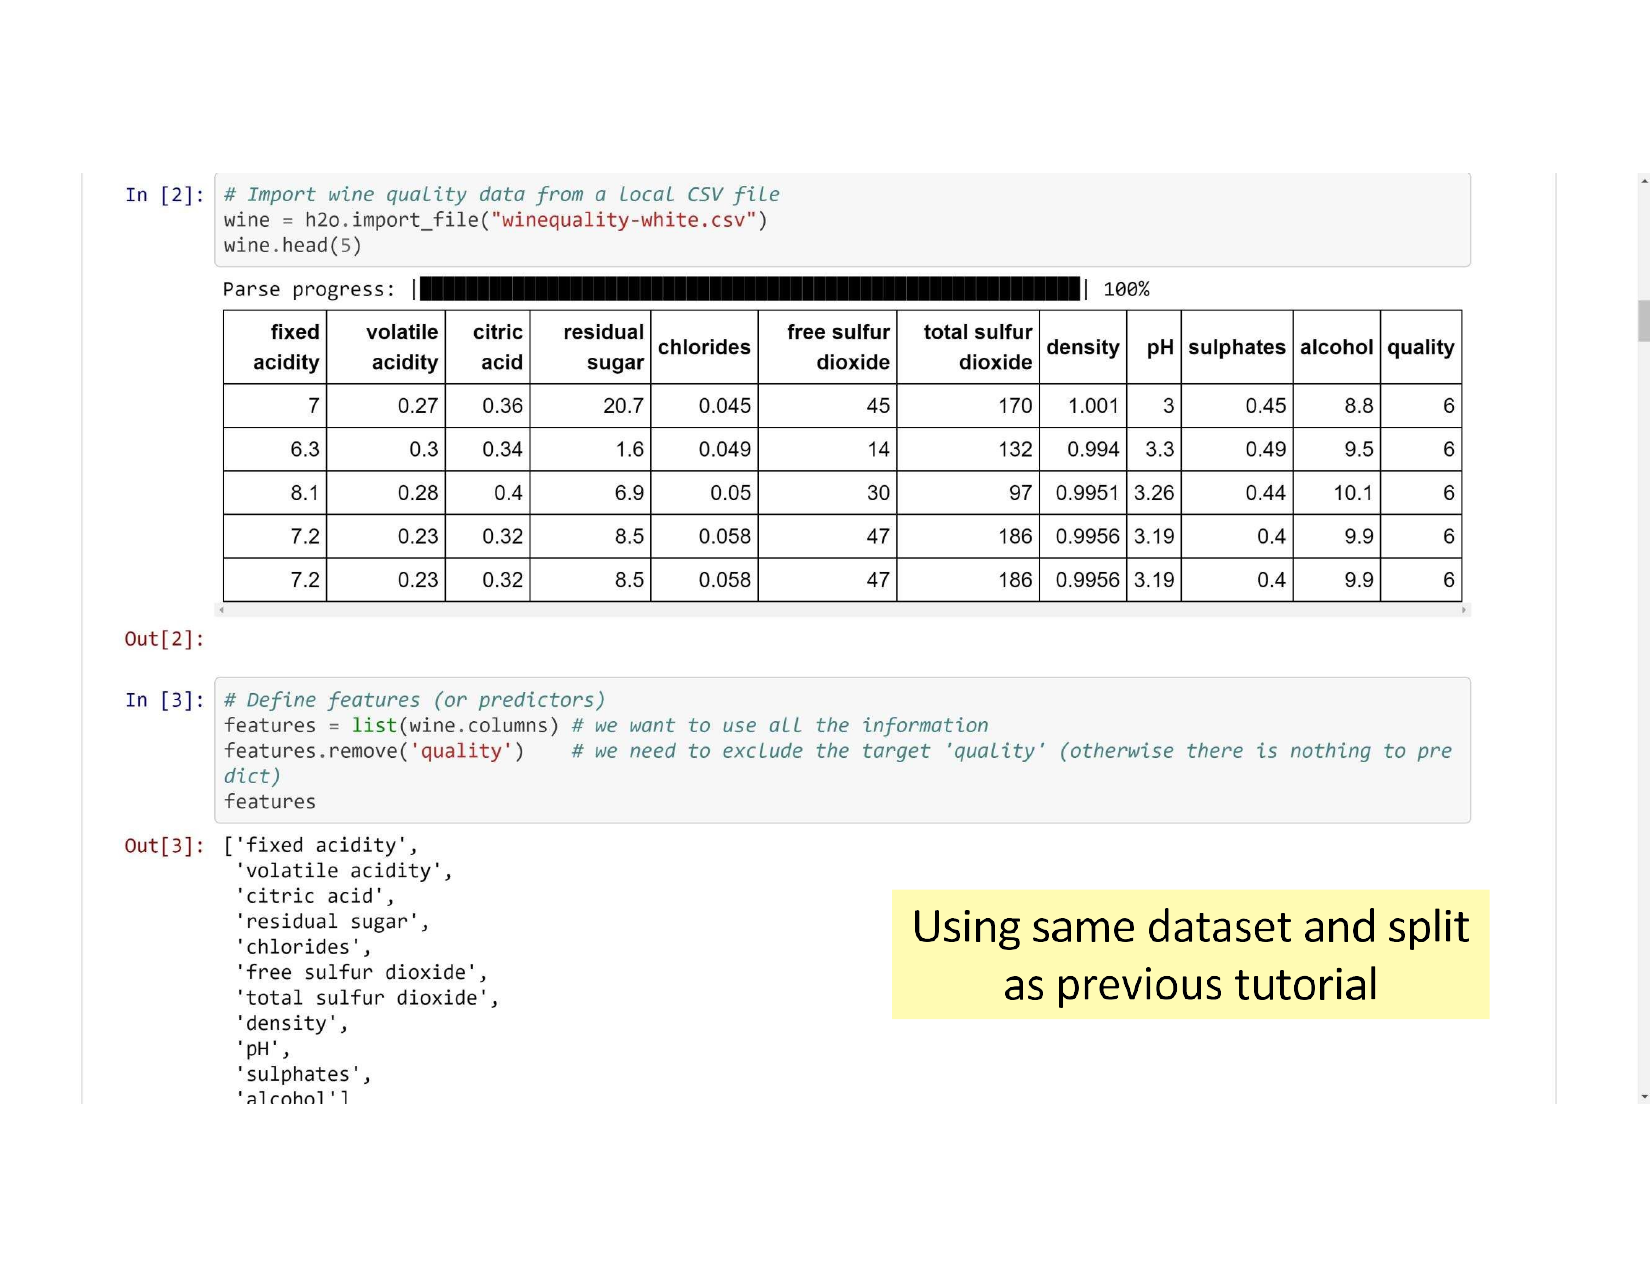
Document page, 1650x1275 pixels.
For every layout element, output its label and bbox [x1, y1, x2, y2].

text_box [0, 173, 1650, 1104]
